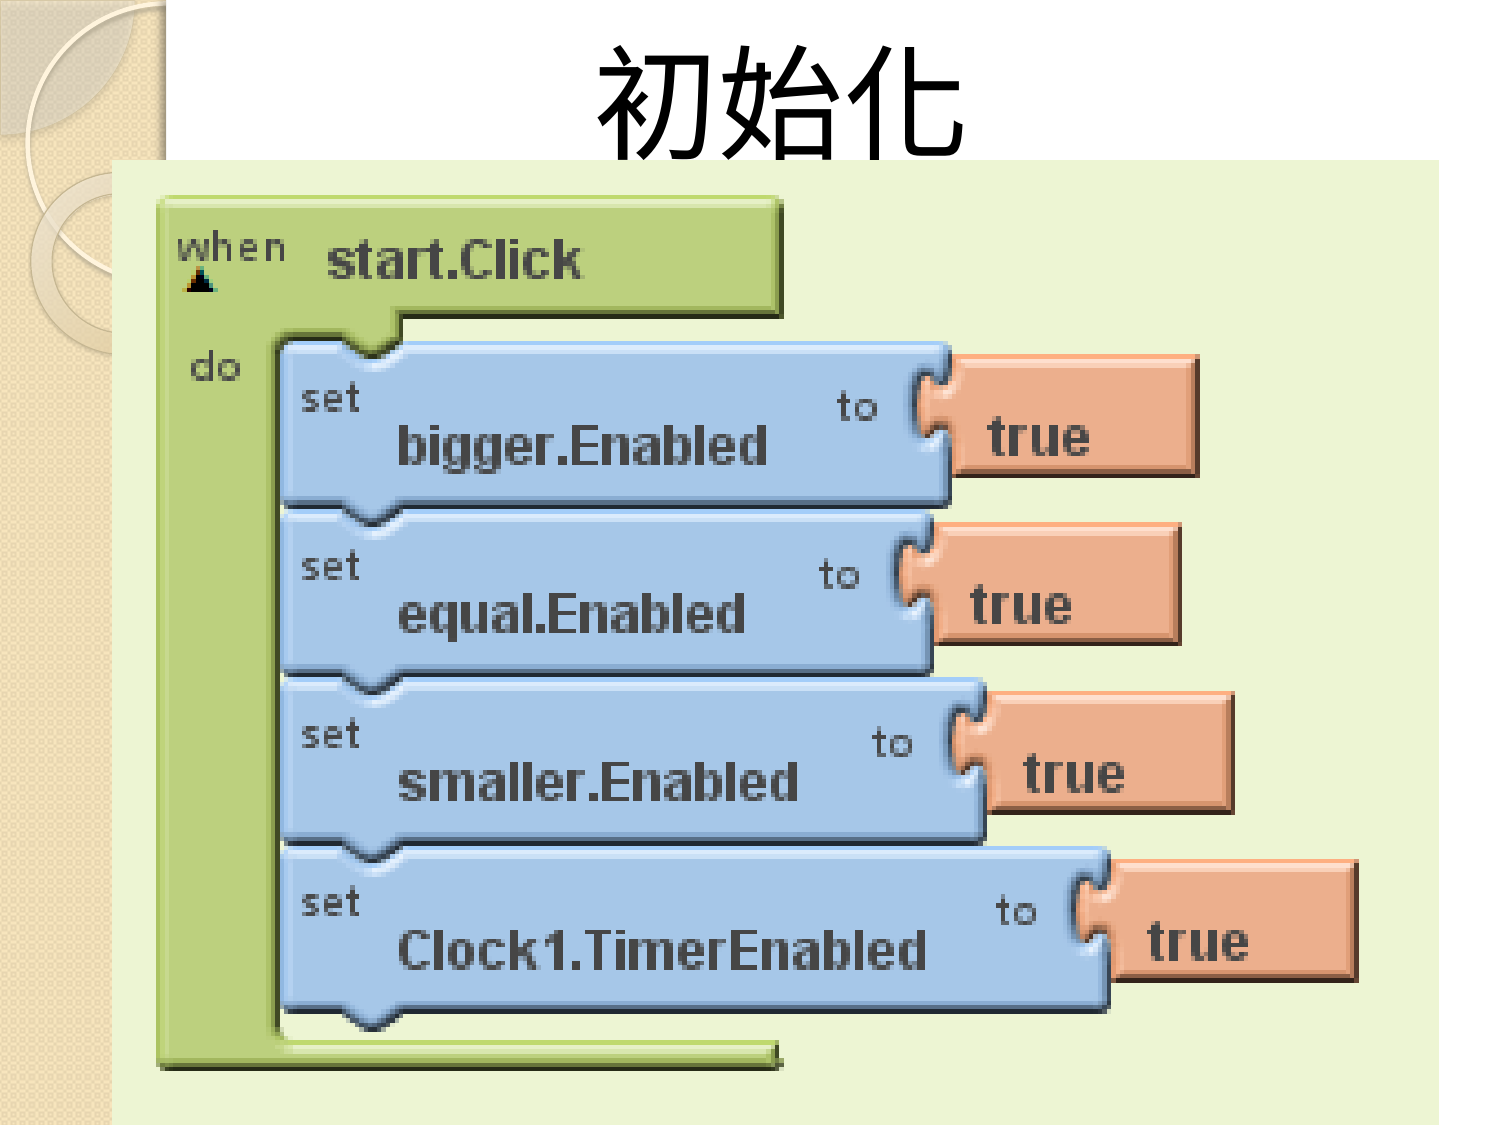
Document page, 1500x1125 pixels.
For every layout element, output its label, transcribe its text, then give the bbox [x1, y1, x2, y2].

text_box 初始化 [579, 17, 984, 156]
picture [111, 160, 1440, 1125]
